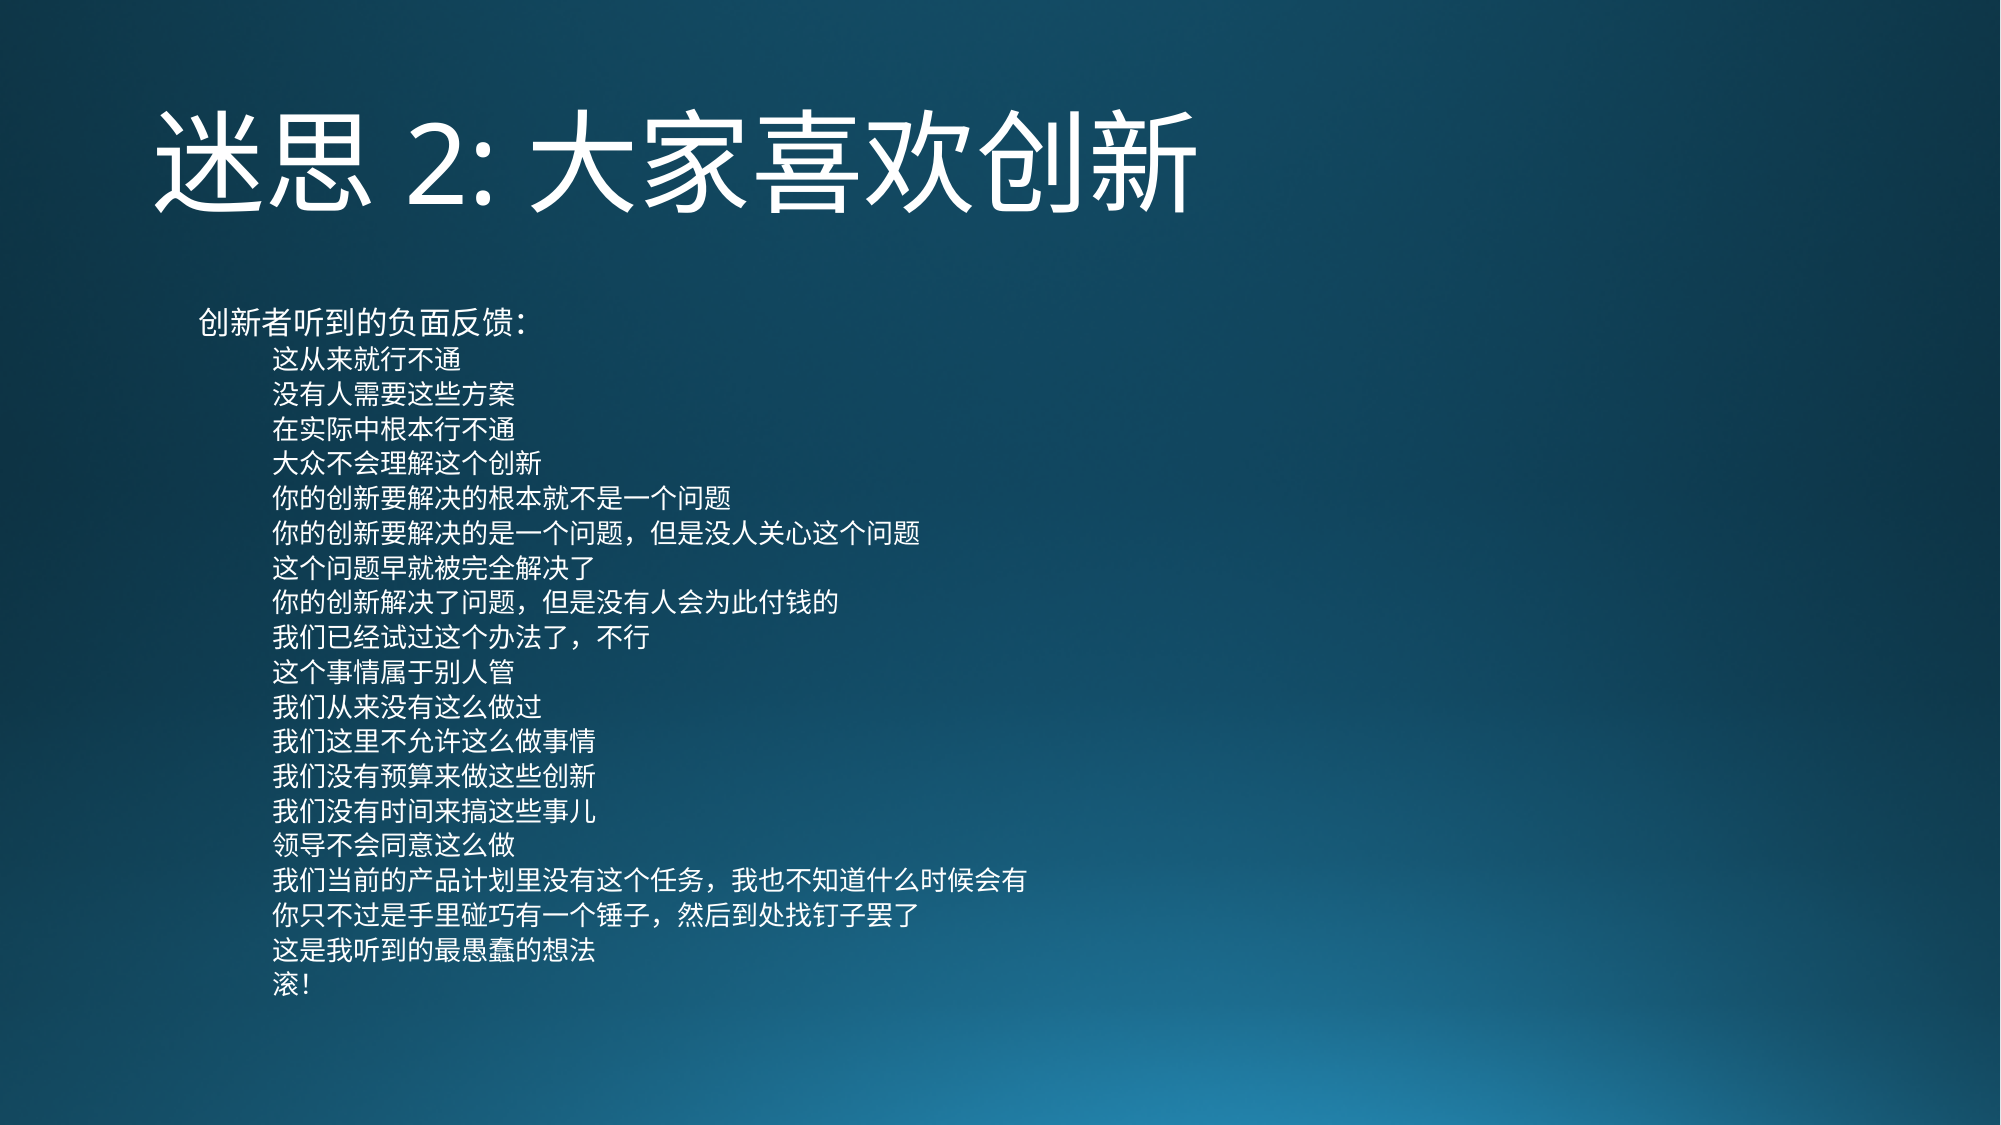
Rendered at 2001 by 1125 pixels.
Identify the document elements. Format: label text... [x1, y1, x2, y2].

list 创新者听到的负面反馈： 这从来就行不通 没有人需要这些方案 在实际中根本行不通 大众不会理解这个创新 你的创新要解决的根本就不是一个问题 你的创新要解决的是一个问题，但是没人关心这个问题 这个问题早就被完全解决了 你的创新解决了问题，但是没有人会为此付钱的 我们已经试过这个办法了，不行 这个事情属于别人管 我们从来没有这么做过 我们这里不允许这么做事情 我们没有预算来做这些创新 我们没有时间来搞这些事儿 领导不会同意这么做 我们当前的产品计划里没有这个任务，我也不知道什么时候会有 你只不过是手里碰巧有一个锤子，然后到处找钉子罢了 这是我听到的最愚蠢的想法 滚！ [183, 299, 1863, 1014]
picture [0, 0, 2001, 1125]
title 迷思2:大家喜欢创新 [137, 59, 1863, 278]
